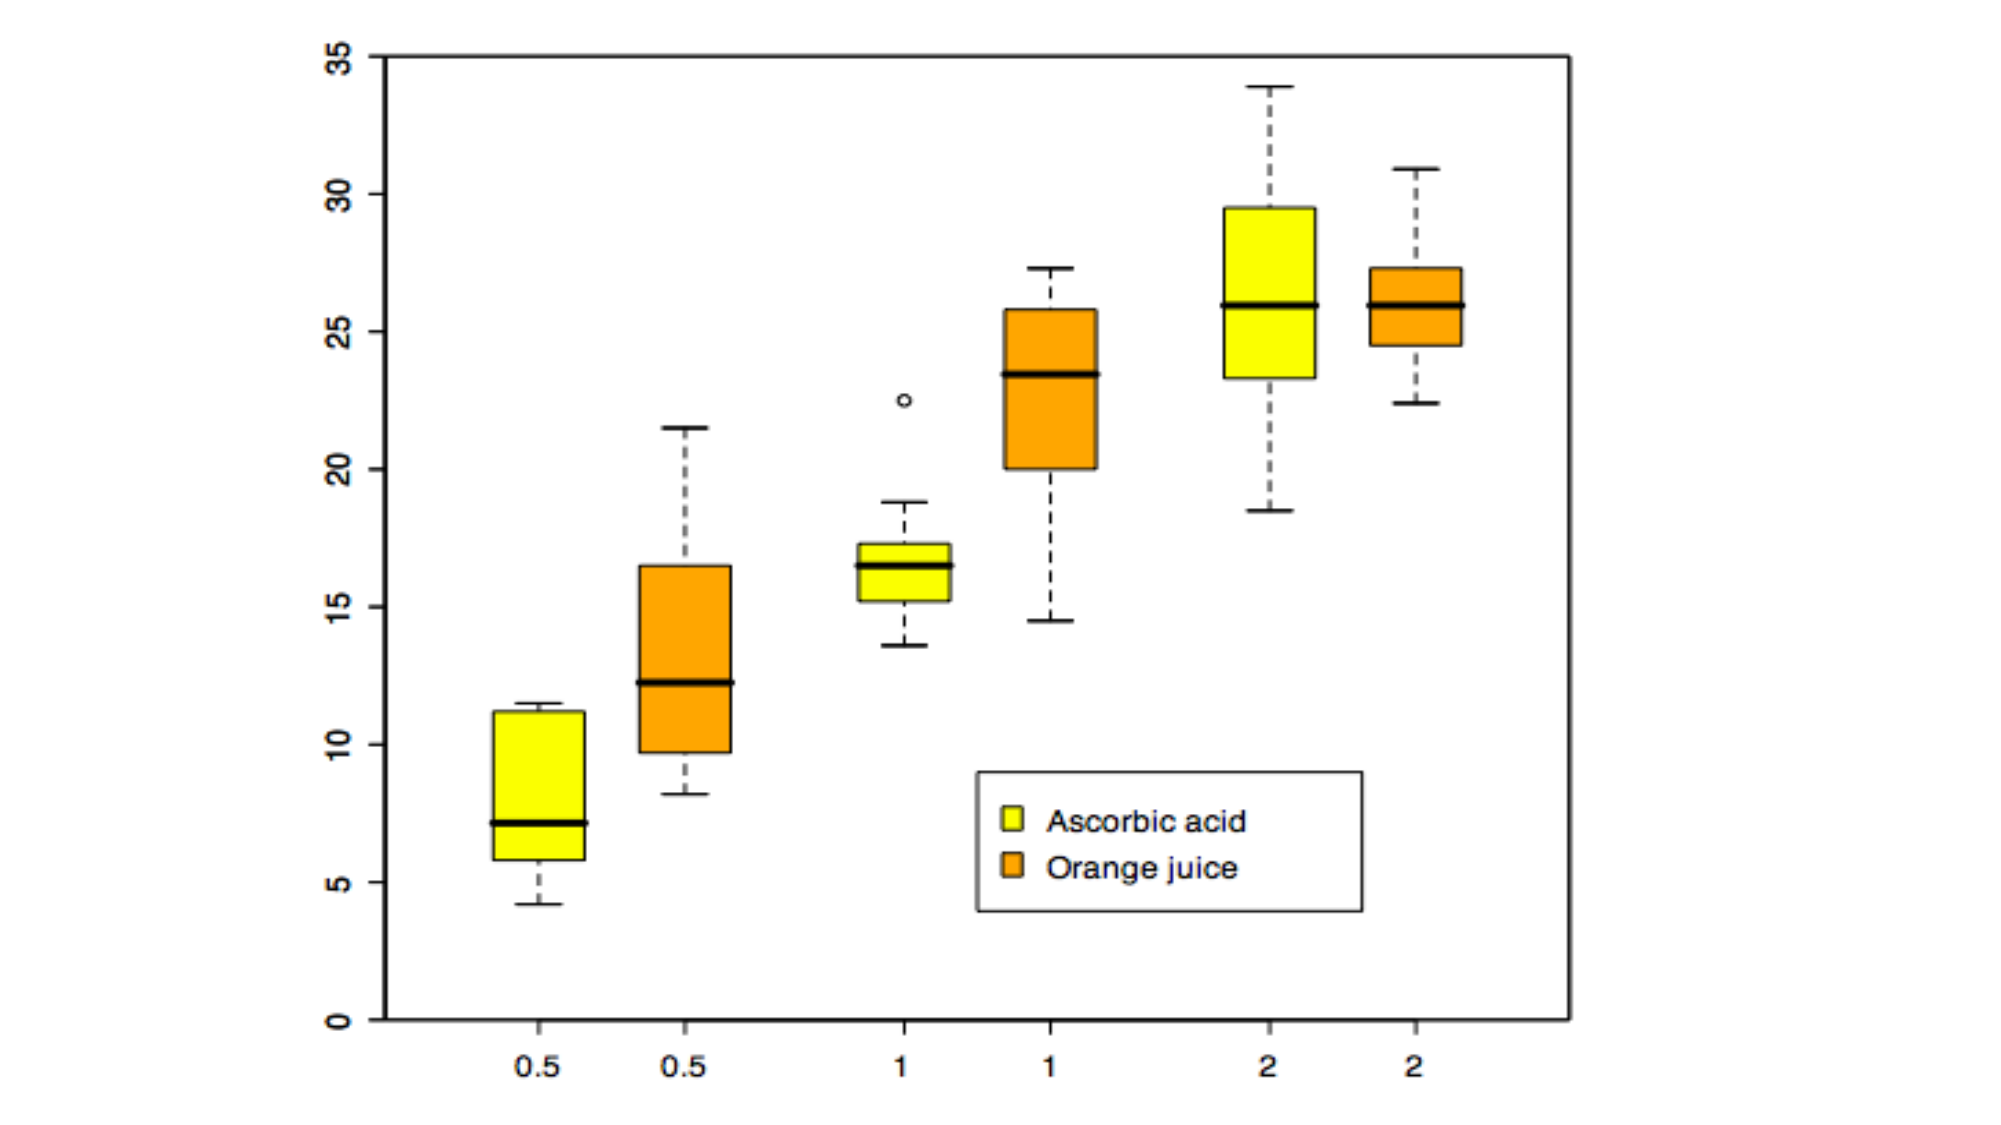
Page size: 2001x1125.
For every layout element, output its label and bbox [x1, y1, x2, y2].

picture [316, 34, 1581, 1087]
